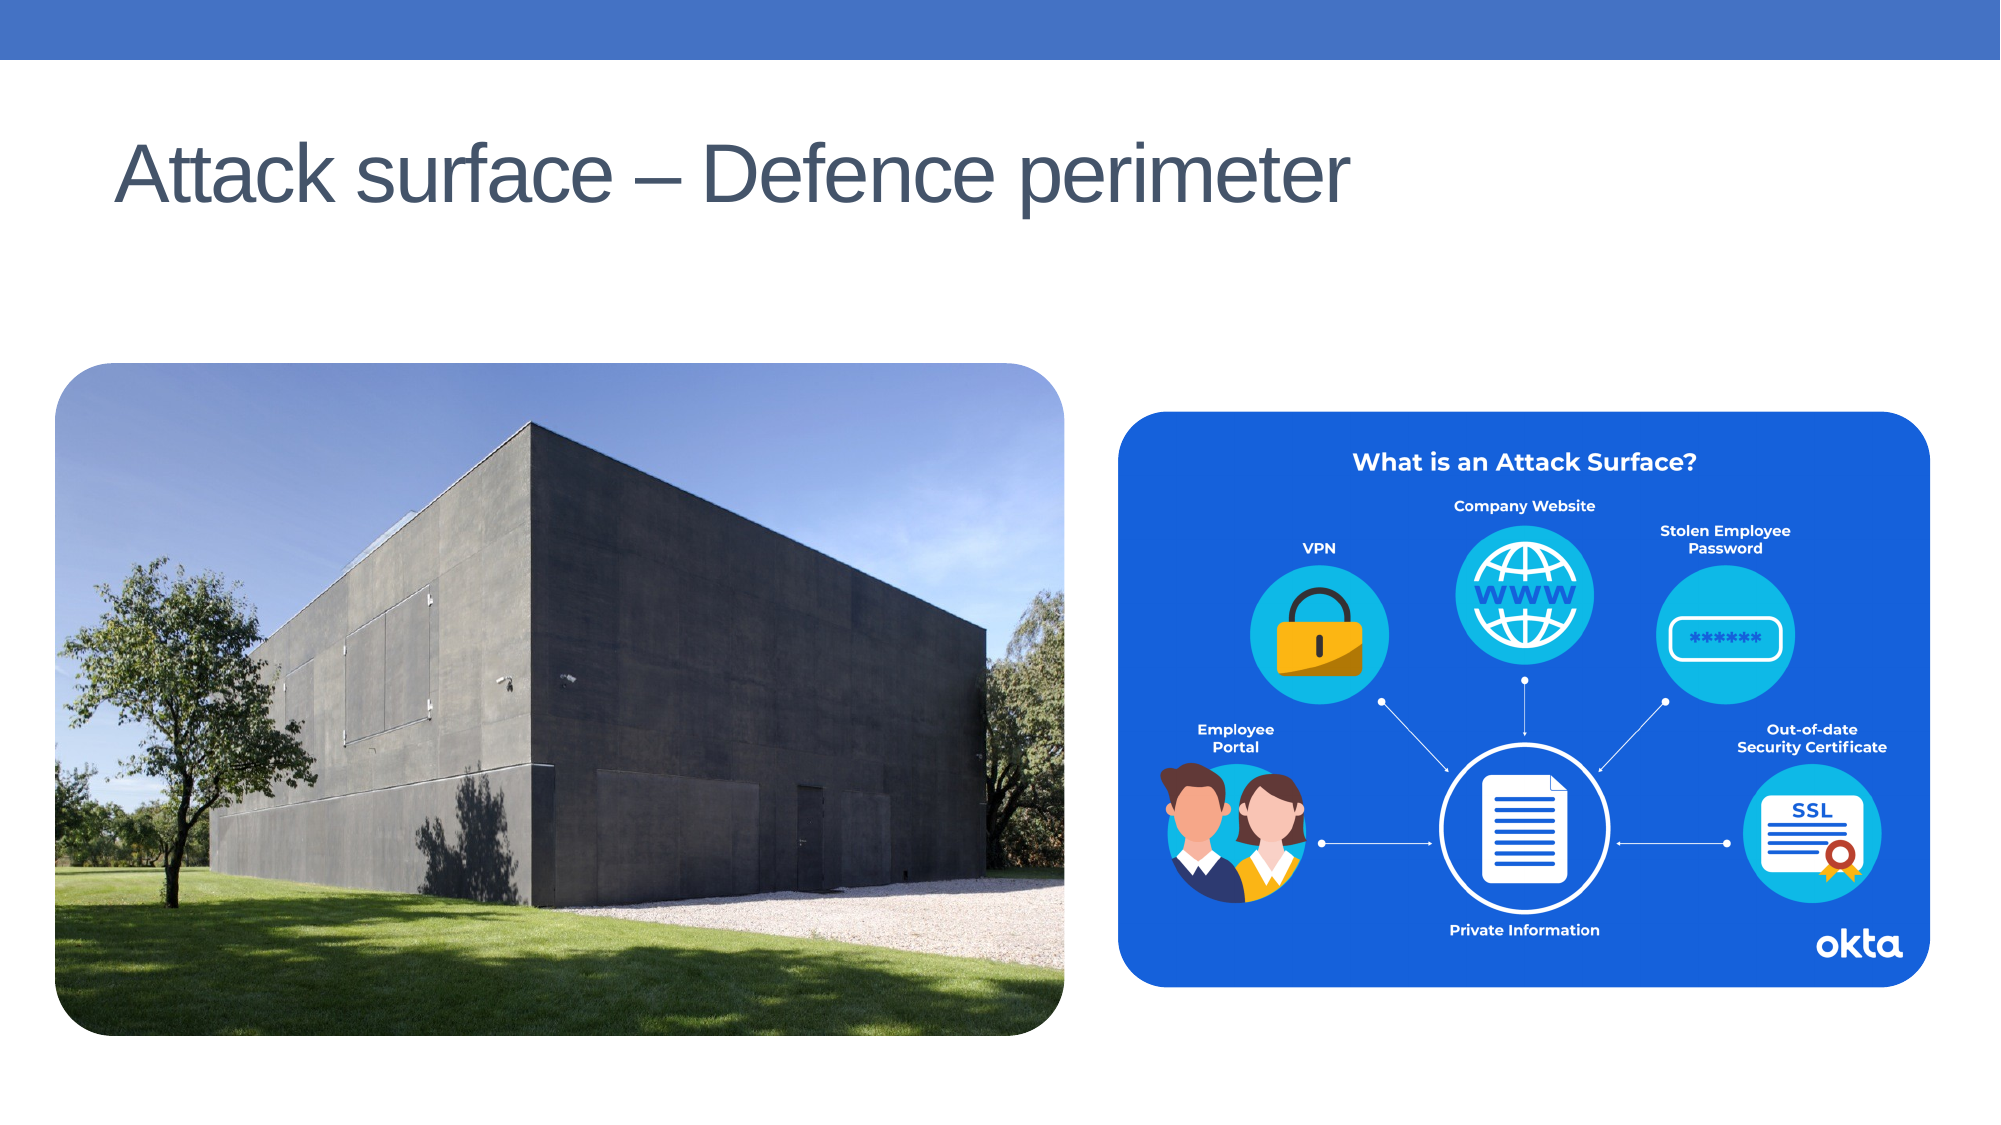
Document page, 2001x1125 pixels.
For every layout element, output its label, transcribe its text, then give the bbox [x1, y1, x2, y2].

picture [54, 362, 1065, 1037]
title Attack surface – Defence perimeter [99, 87, 1900, 250]
picture [1117, 411, 1931, 988]
